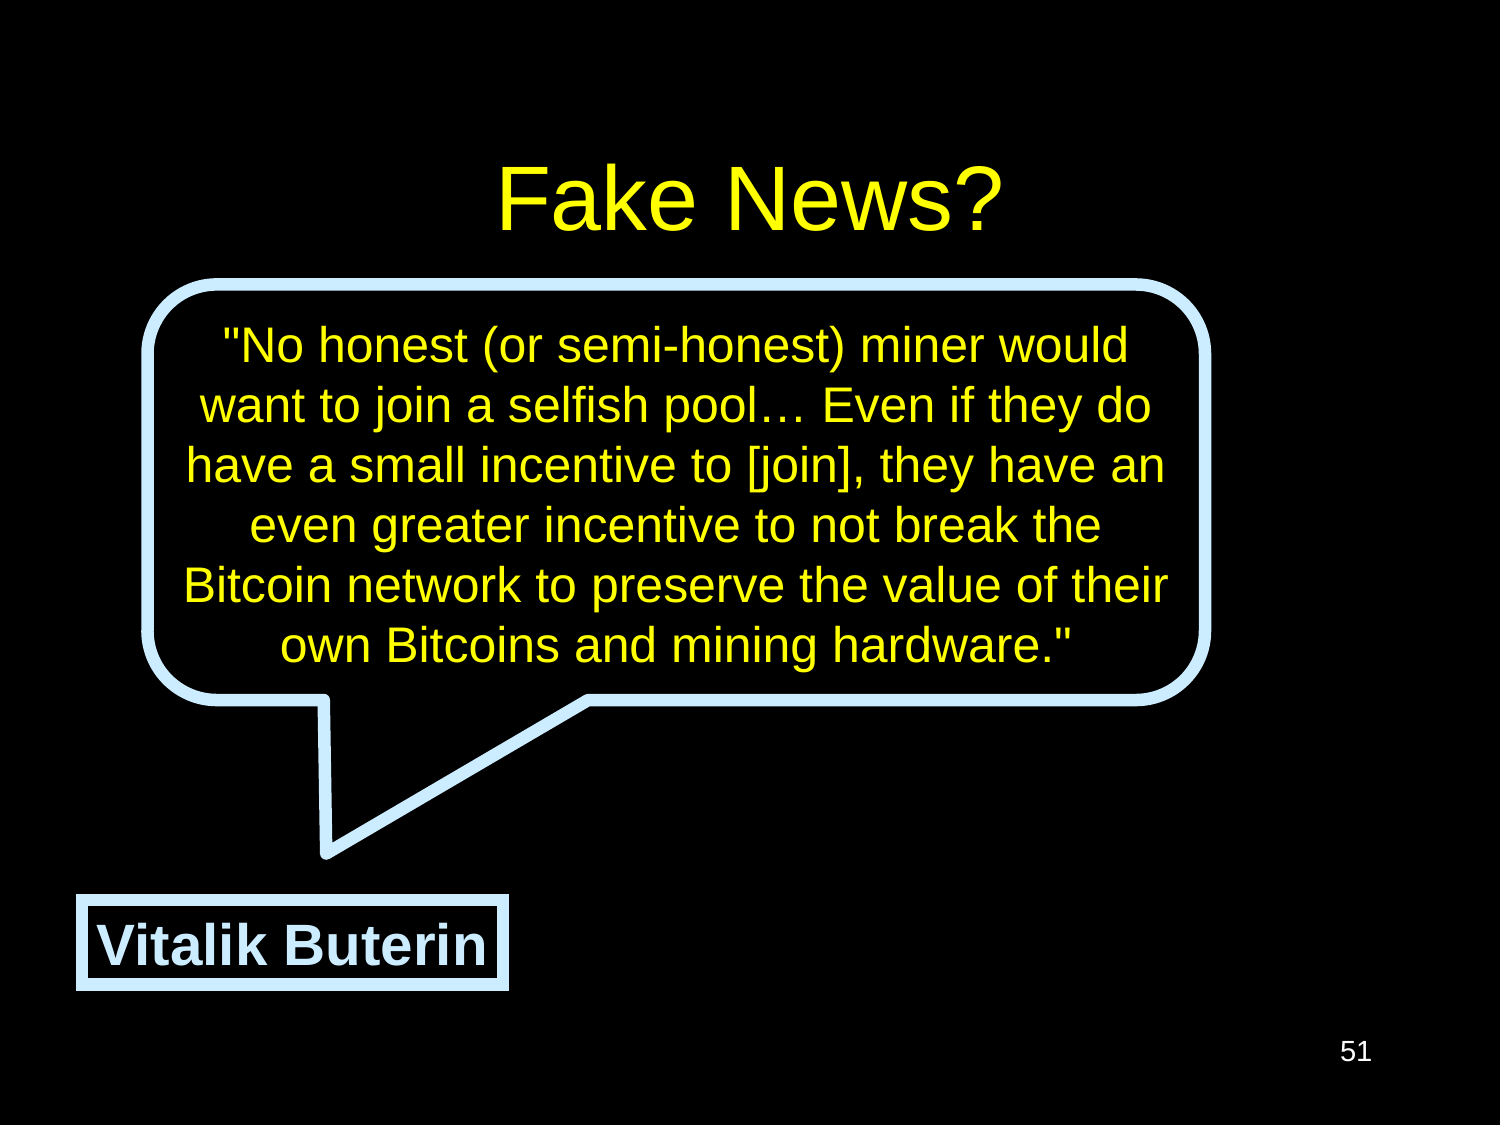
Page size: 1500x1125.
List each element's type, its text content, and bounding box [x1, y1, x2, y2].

slide_number 51 [1074, 1024, 1388, 1101]
text_box "No honest (or semi-honest) miner would want to join a selfish pool… Even if they do have a small incentive to [join], they have an even greater incentive to not break the Bitcoin network to preserve the value of their own Bitcoins and mining hardware." [147, 284, 1206, 854]
text_box Vitalik Buterin [81, 900, 503, 985]
title Fake News? [112, 99, 1388, 288]
